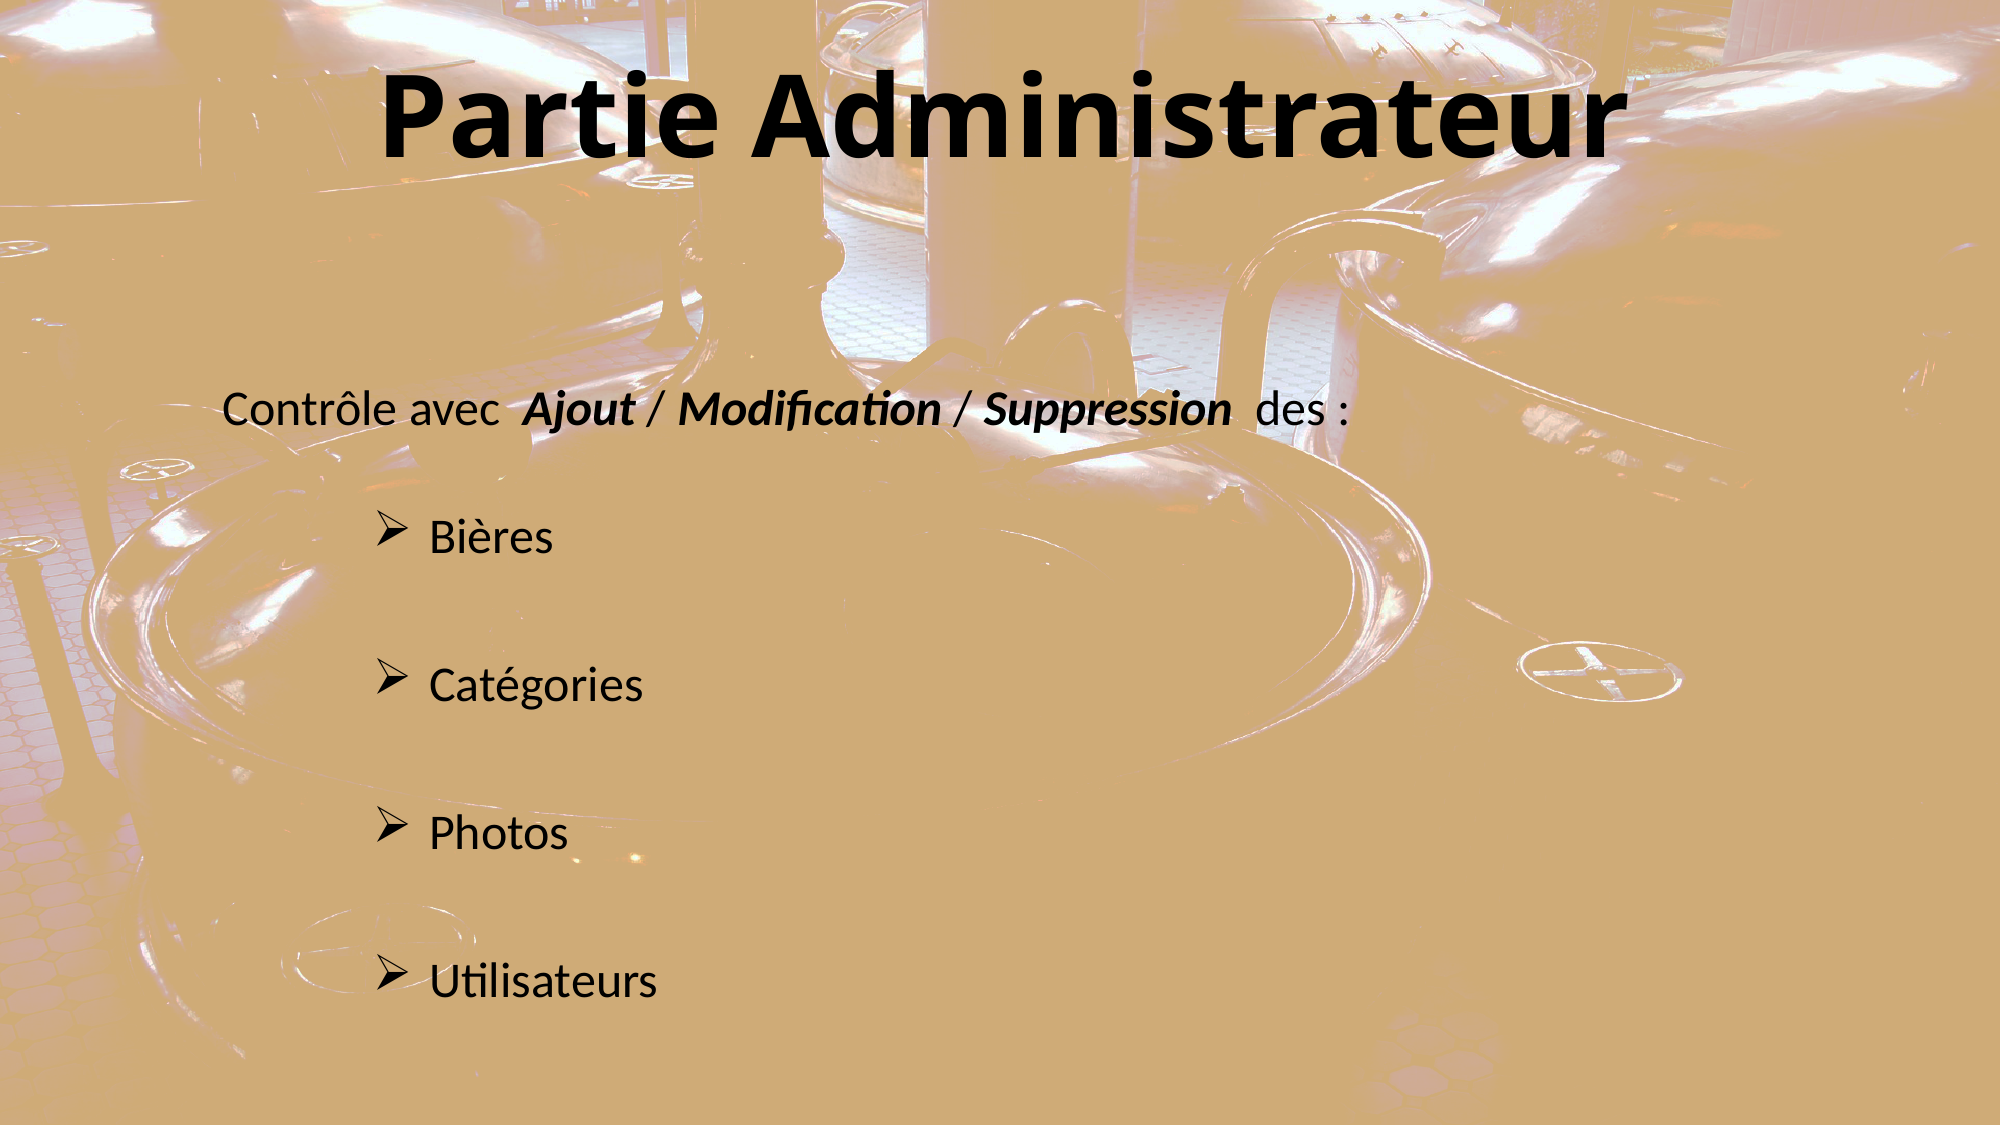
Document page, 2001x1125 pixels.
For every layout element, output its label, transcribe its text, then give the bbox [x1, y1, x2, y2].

text_box Partie Administrateur [66, 49, 1792, 192]
list Contrôle avec Ajout / Modification / Suppression des : Bières Catégories Photos Utilisateurs [132, 374, 1858, 1089]
